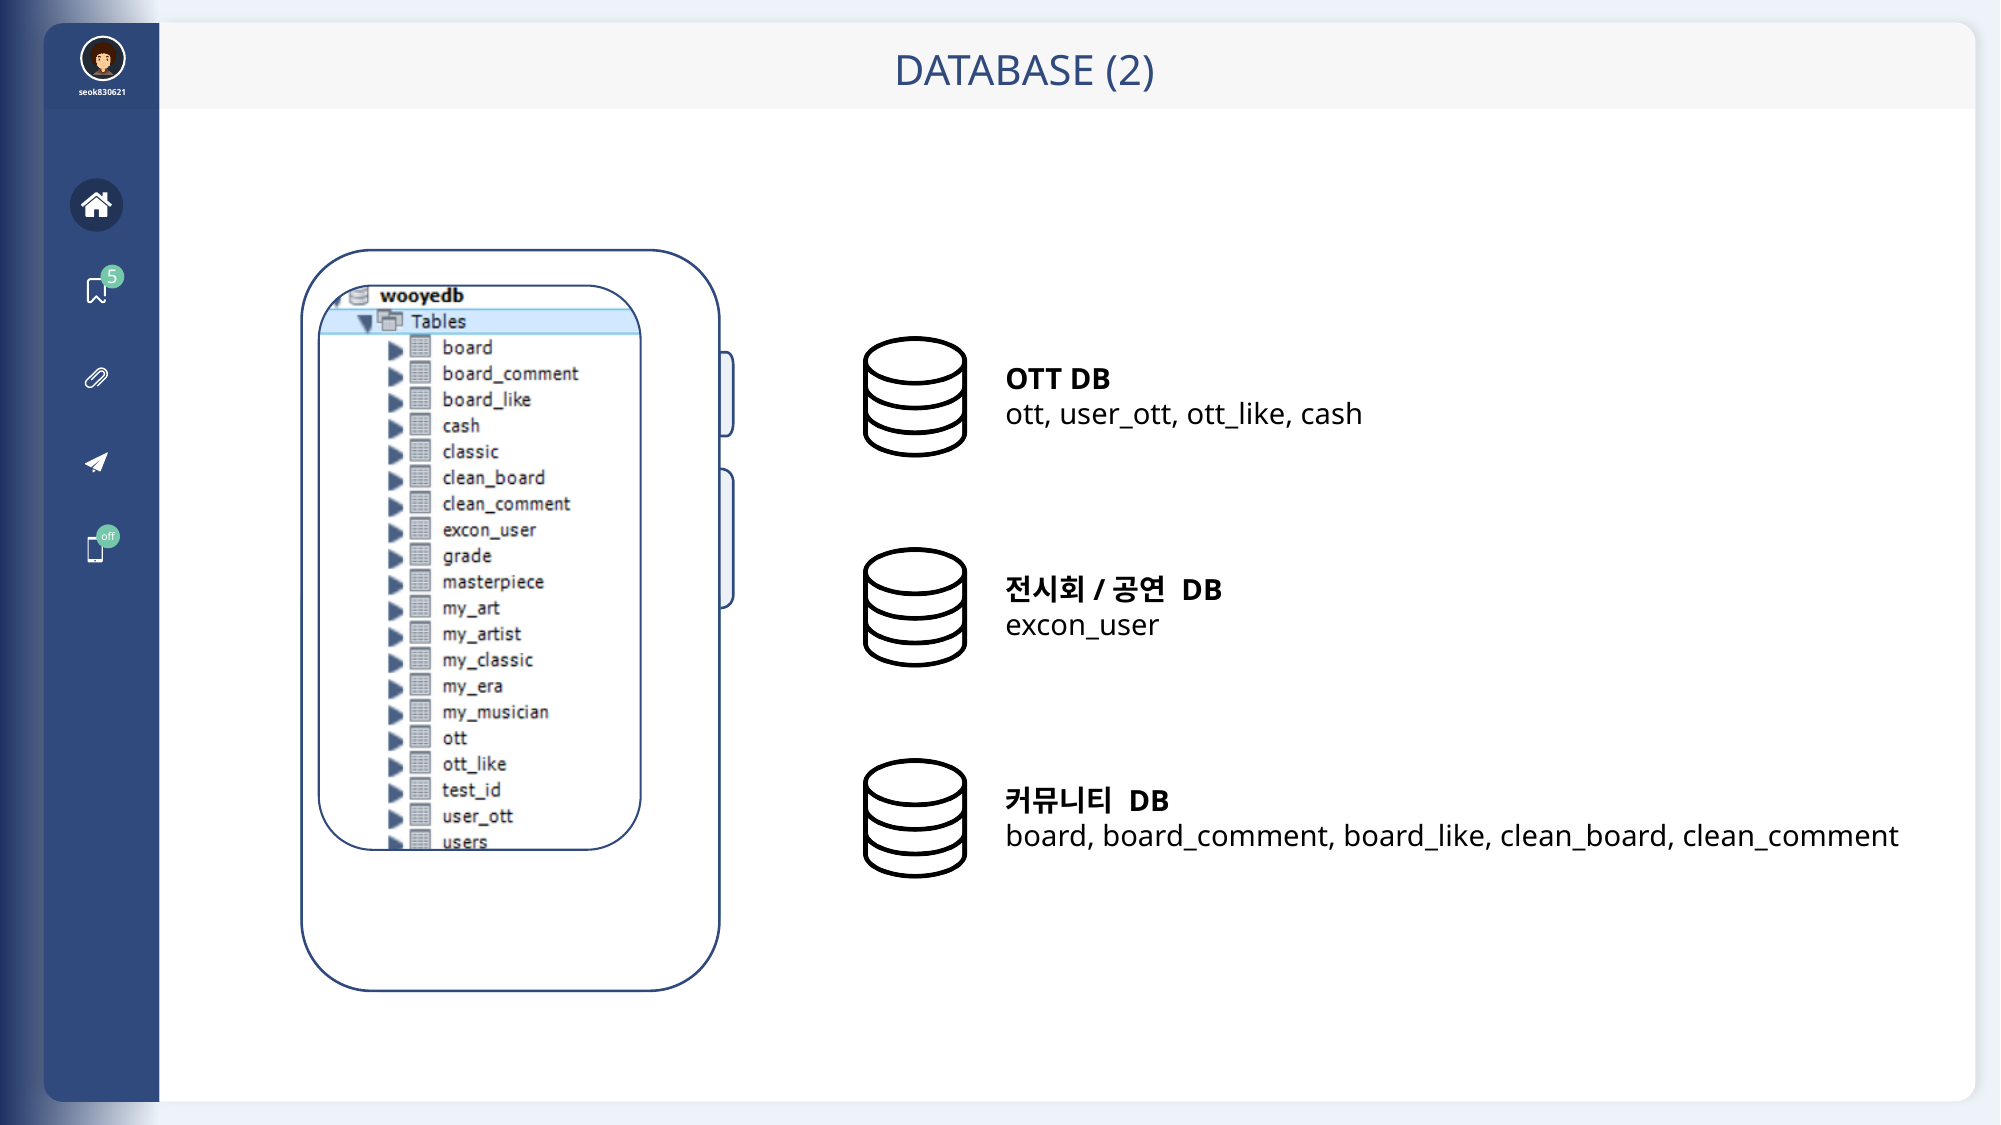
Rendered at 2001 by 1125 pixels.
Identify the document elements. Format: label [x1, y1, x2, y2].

text_box [43, 22, 1976, 1102]
text_box [853, 317, 1913, 895]
text_box [301, 250, 734, 991]
